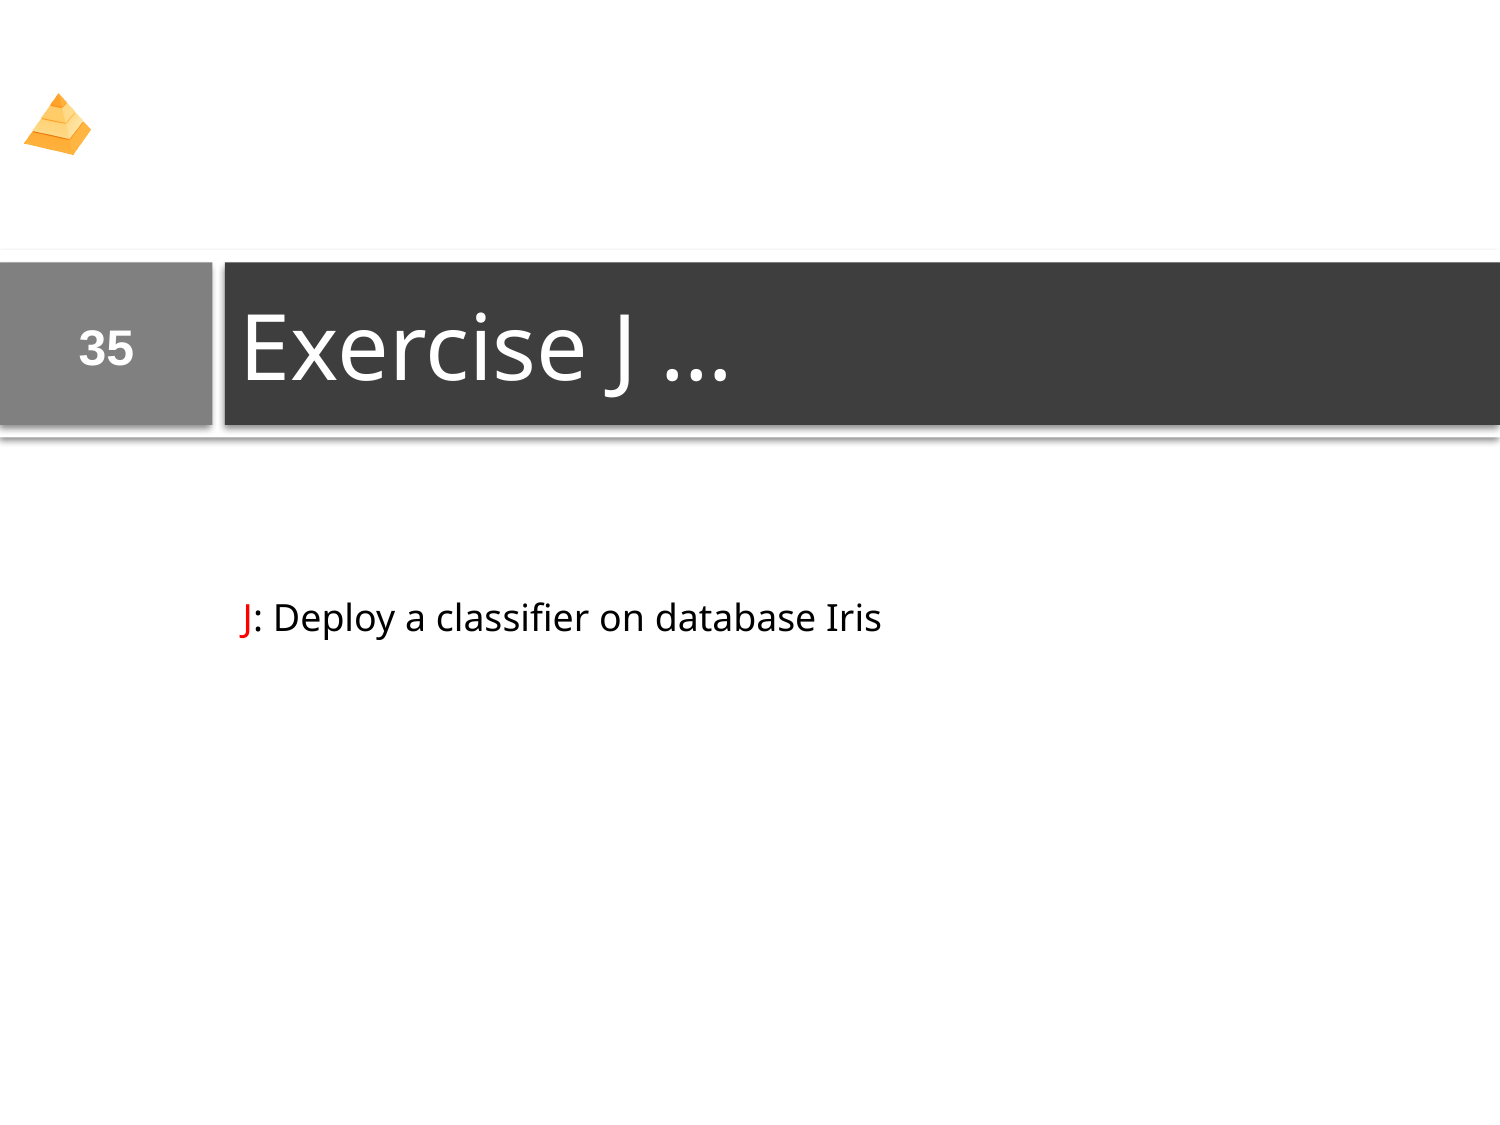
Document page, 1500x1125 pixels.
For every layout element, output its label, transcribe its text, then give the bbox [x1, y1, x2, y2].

slide_number 35 [0, 287, 213, 403]
title Exercise J … [225, 262, 1475, 425]
text_box J: Deploy a classifier on database Iris [228, 586, 898, 647]
picture [23, 89, 93, 156]
